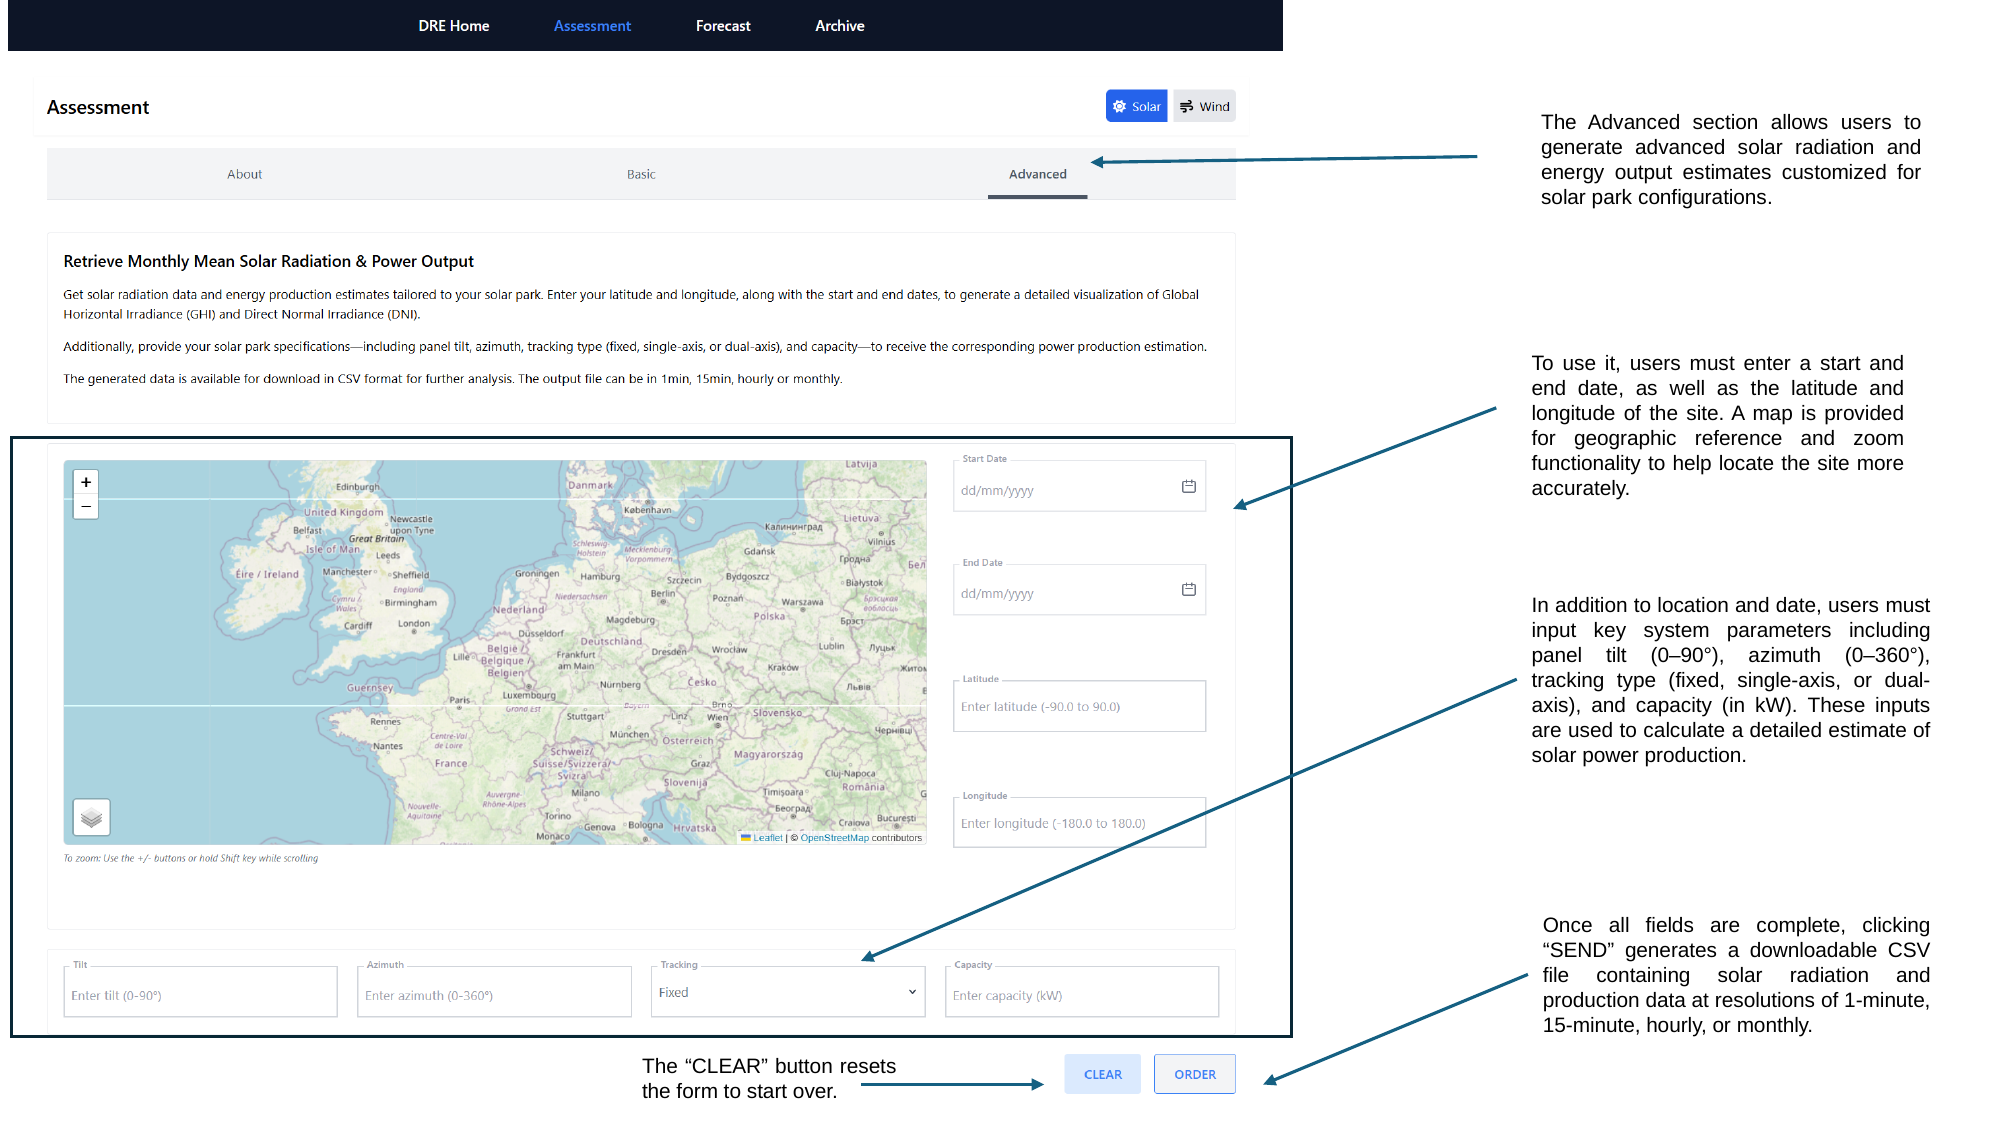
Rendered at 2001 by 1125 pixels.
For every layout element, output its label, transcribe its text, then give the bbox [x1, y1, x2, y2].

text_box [860, 679, 1517, 962]
picture [8, 0, 1283, 1125]
text_box To use it, users must enter a start and end date, as well as the latitude and longitude of the site. A map is provided for geographic reference and zoom functionality to help locate the site more accurately. [1516, 342, 1920, 507]
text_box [1262, 974, 1529, 1085]
text_box The Advanced section allows users to generate advanced solar radiation and energy output estimates customized for solar park configurations. [1525, 101, 1937, 217]
text_box [1287, 517, 1292, 678]
text_box Once all fields are complete, clicking “SEND” generates a downloadable CSV file containing solar radiation and production data at resolutions of 1-minute, 15-minute, hourly, or monthly. [1527, 904, 1946, 1045]
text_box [1090, 156, 1478, 163]
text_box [1232, 407, 1497, 510]
text_box In addition to location and date, users must input key system parameters including panel tilt (0–90°), azimuth (0–360°), tracking type (fixed, single-axis, or dual-axis), and capacity (in kW). These inputs are used to calculate a detailed estimate of solar power production. [1516, 584, 1946, 775]
